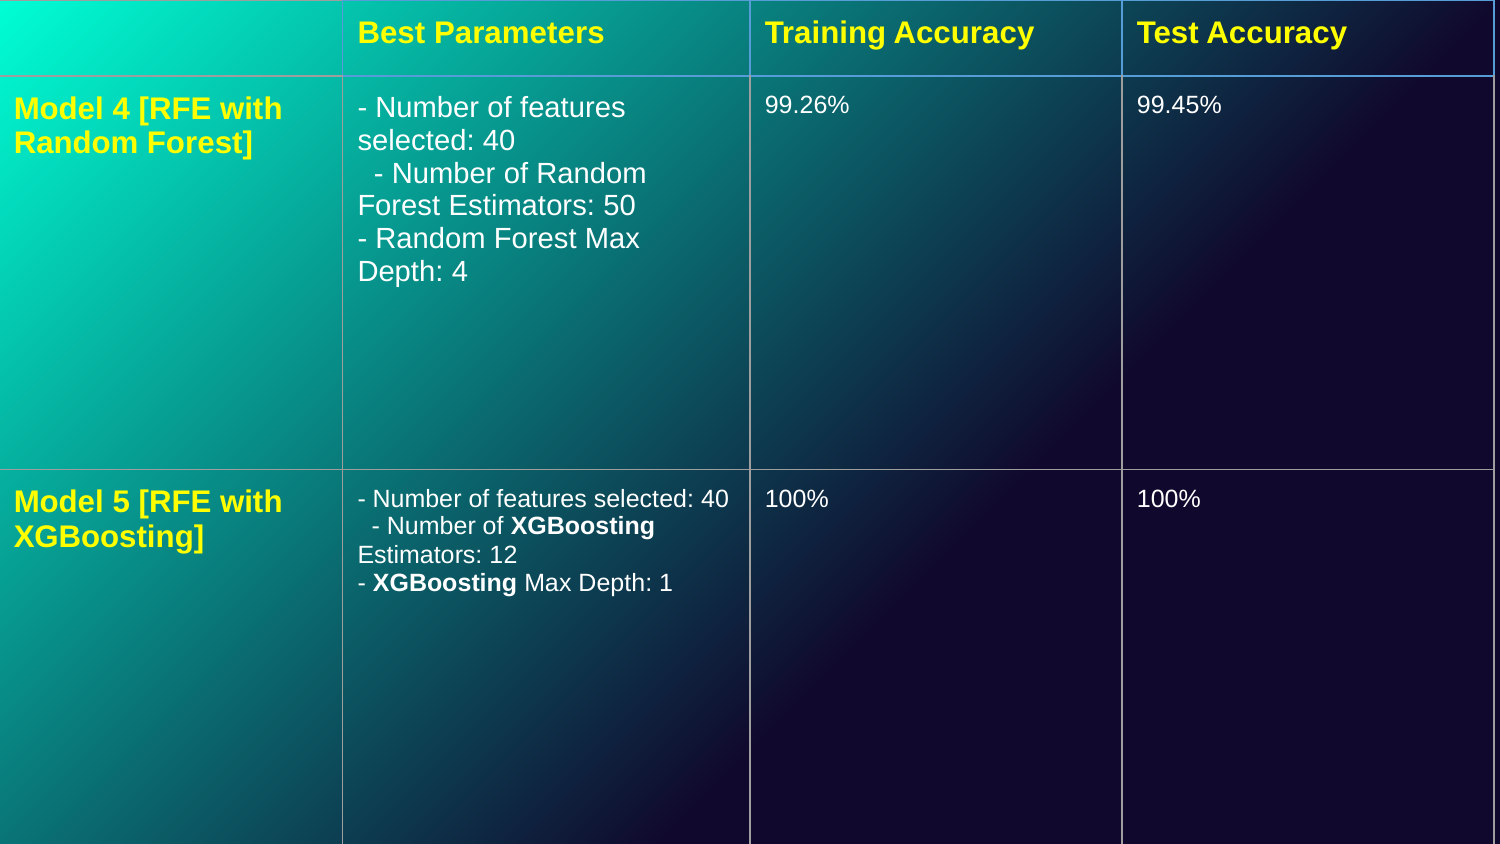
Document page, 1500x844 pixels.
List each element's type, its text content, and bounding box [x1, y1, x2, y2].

table_cell 100% [751, 470, 1121, 844]
table_cell 99.26% [751, 77, 1121, 469]
table_header Best Parameters [343, 1, 749, 75]
table_header Test Accuracy [1123, 1, 1493, 75]
table_cell - Number of features selected: 40 - Number of Random Forest Estimators: 50 - Random Forest Max Depth: 4 [343, 77, 749, 469]
table_cell 99.45% [1123, 77, 1493, 469]
table_header [0, 1, 342, 75]
table_cell Model 4 [RFE with Random Forest] [0, 77, 342, 469]
table_header Training Accuracy [751, 1, 1121, 75]
table_cell Model 5 [RFE with XGBoosting] [0, 470, 342, 844]
table_cell 100% [1123, 470, 1493, 844]
table_cell - Number of features selected: 40 - Number of XGBoosting Estimators: 12 - XGBoosting Max Depth: 1 [343, 470, 749, 844]
